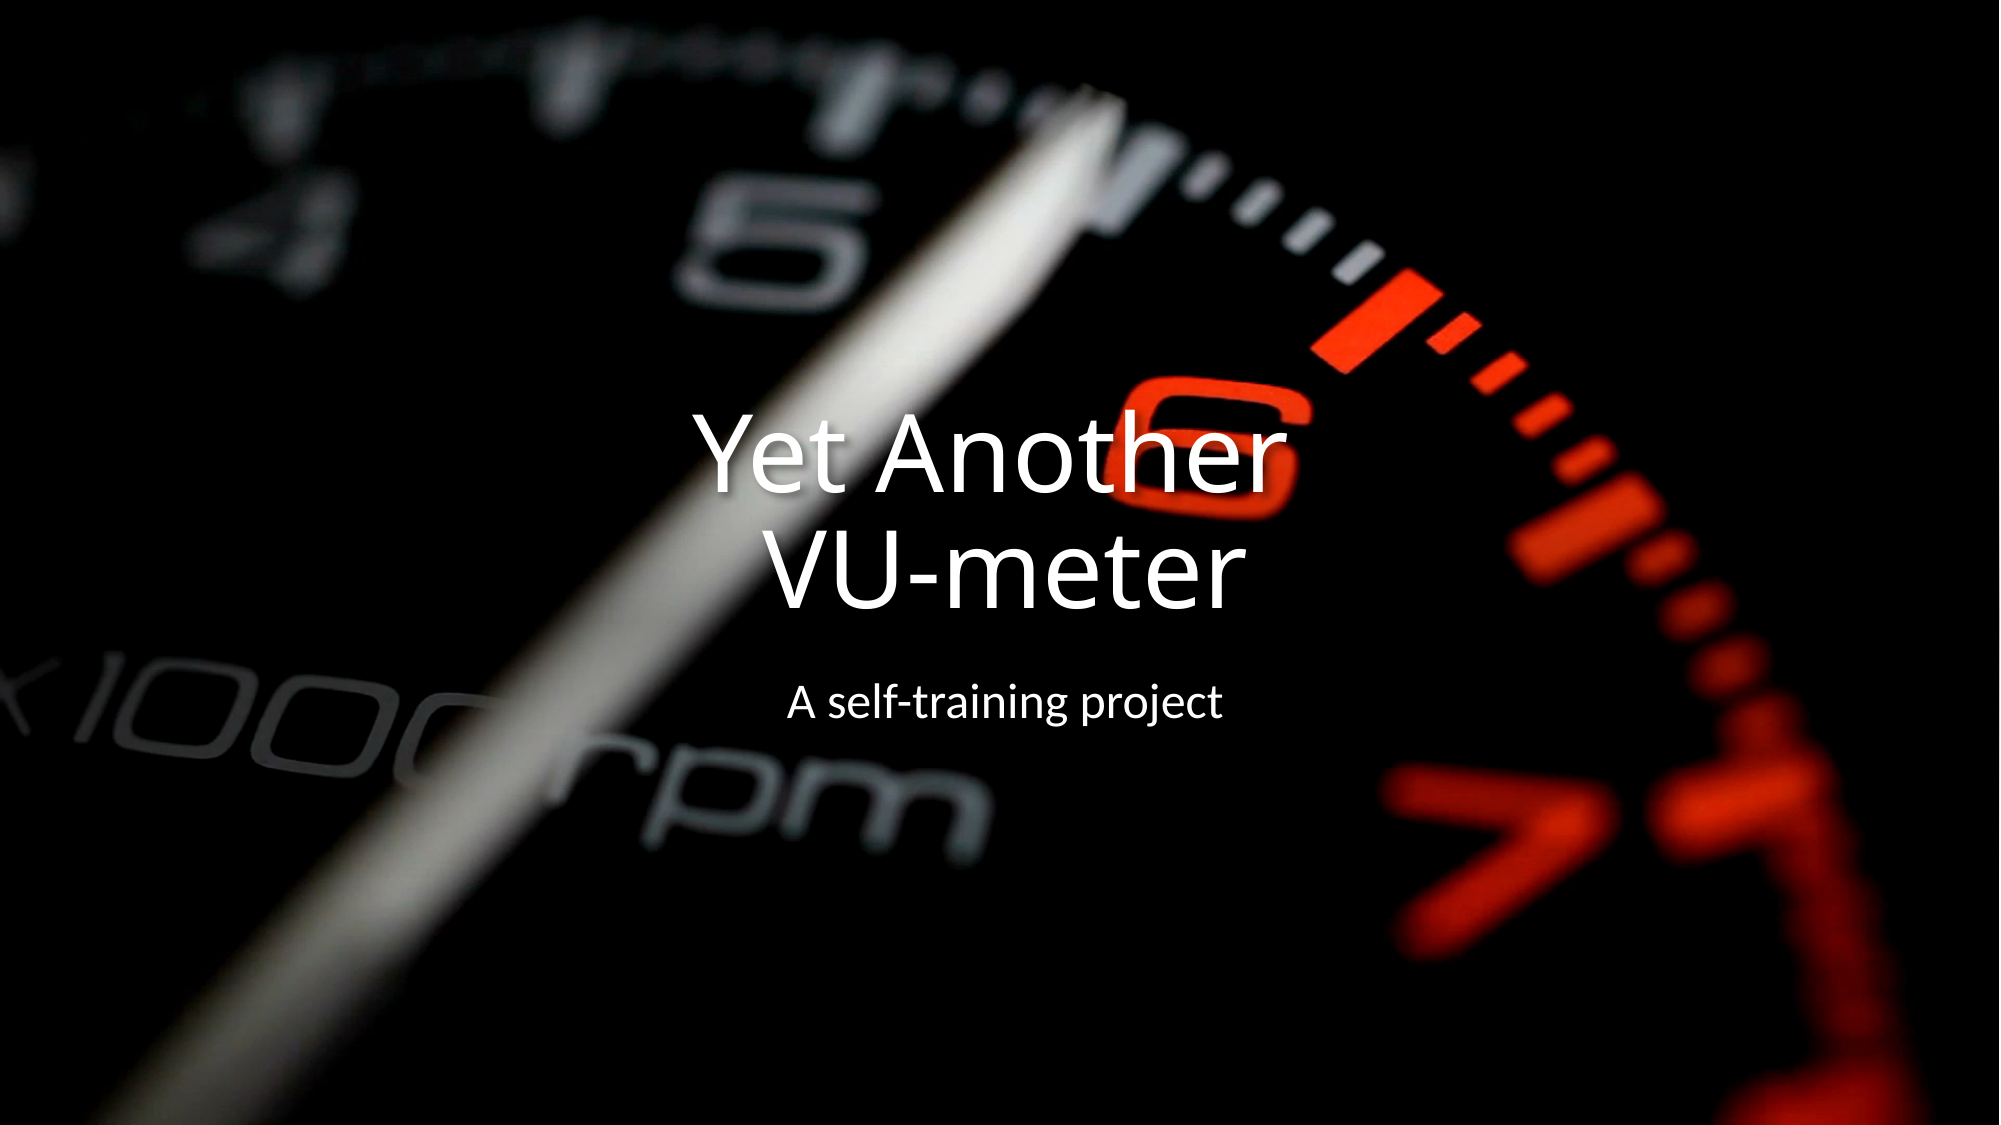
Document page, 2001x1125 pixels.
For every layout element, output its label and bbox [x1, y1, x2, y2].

text_box [0, 0, 2000, 1125]
